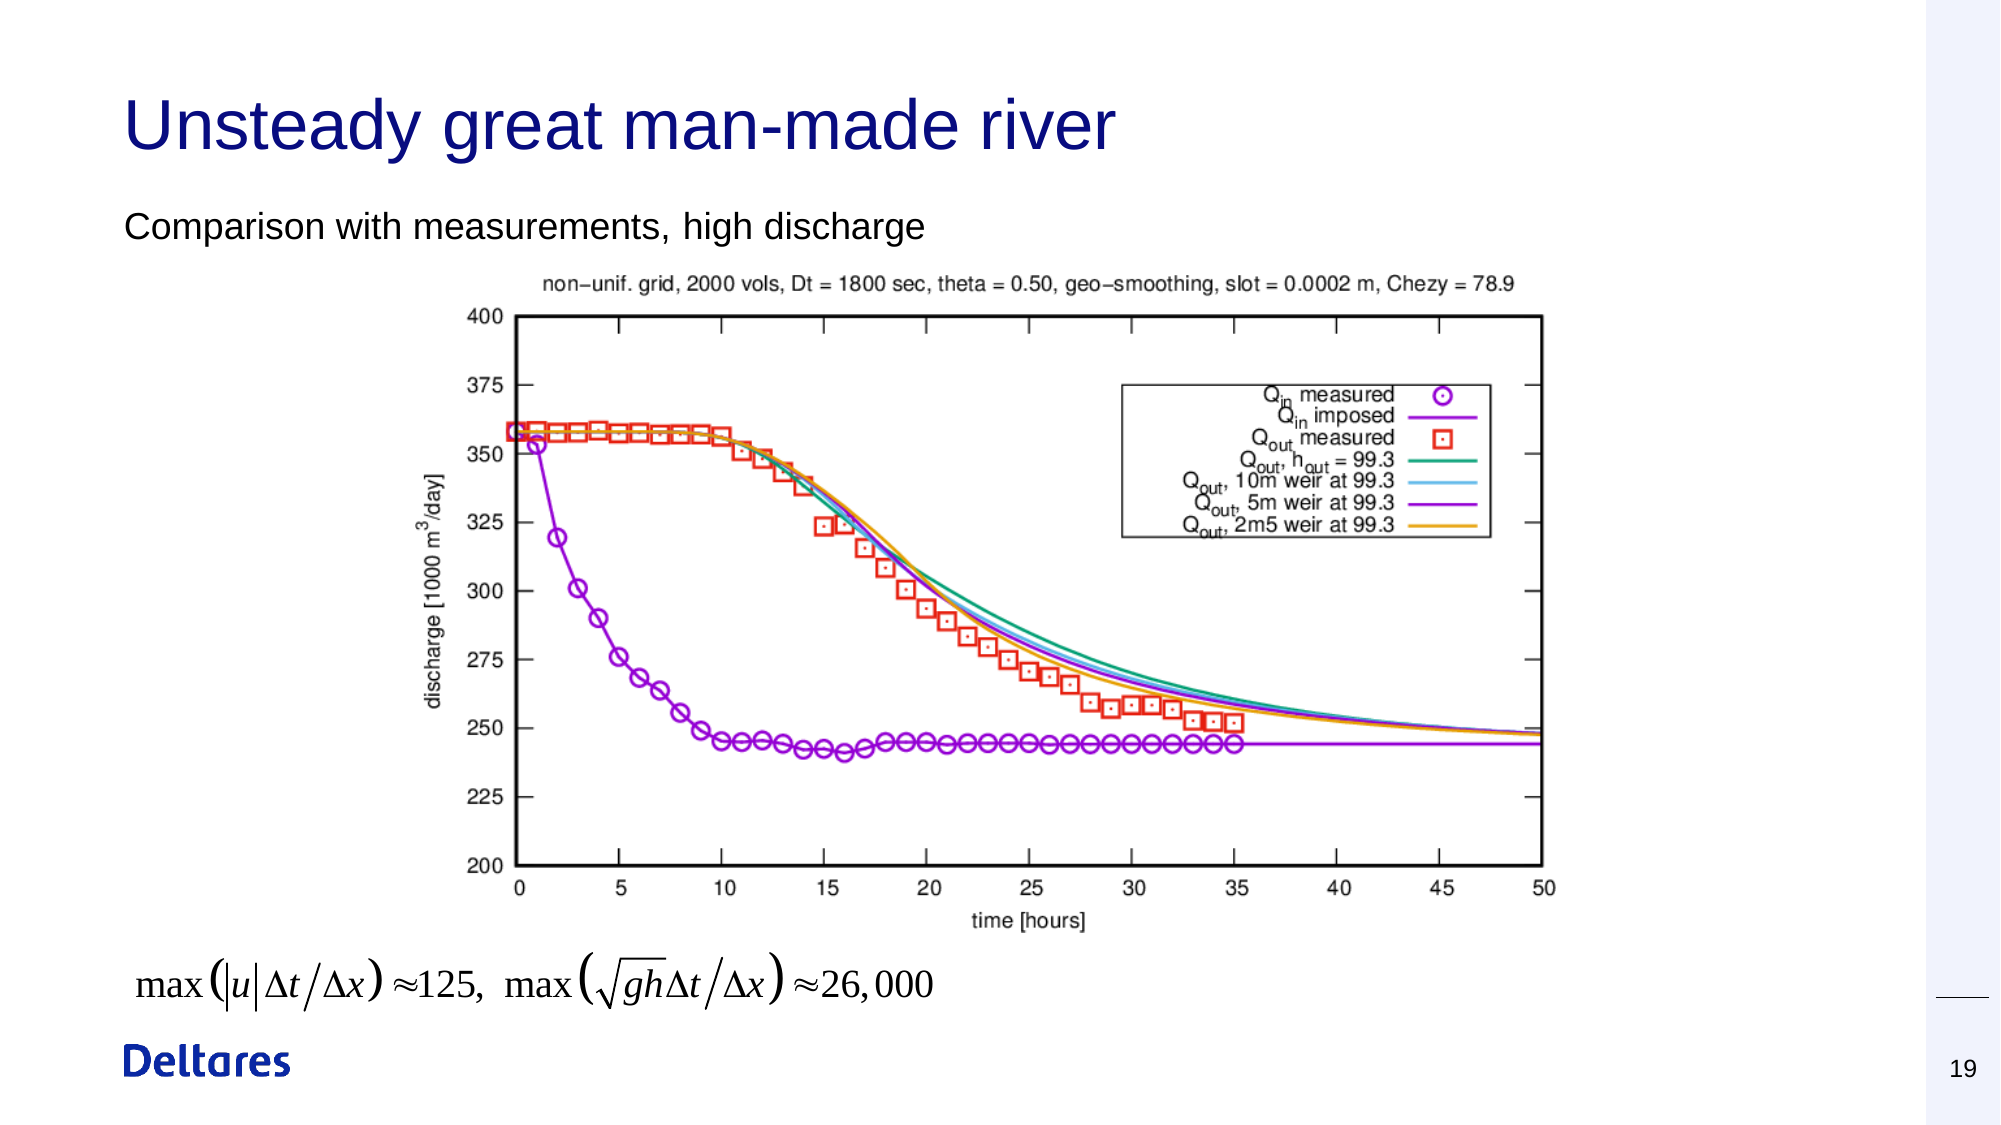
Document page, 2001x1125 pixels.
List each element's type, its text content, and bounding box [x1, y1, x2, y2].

list Comparison with measurements, low discharge [123, 207, 1849, 916]
title Unsteady great man-made river [123, 88, 1850, 243]
slide_number 19 [1926, 1052, 2000, 1083]
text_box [129, 946, 943, 1027]
text_box high discharge [682, 207, 934, 250]
picture [108, 1028, 304, 1092]
picture [415, 274, 1556, 933]
